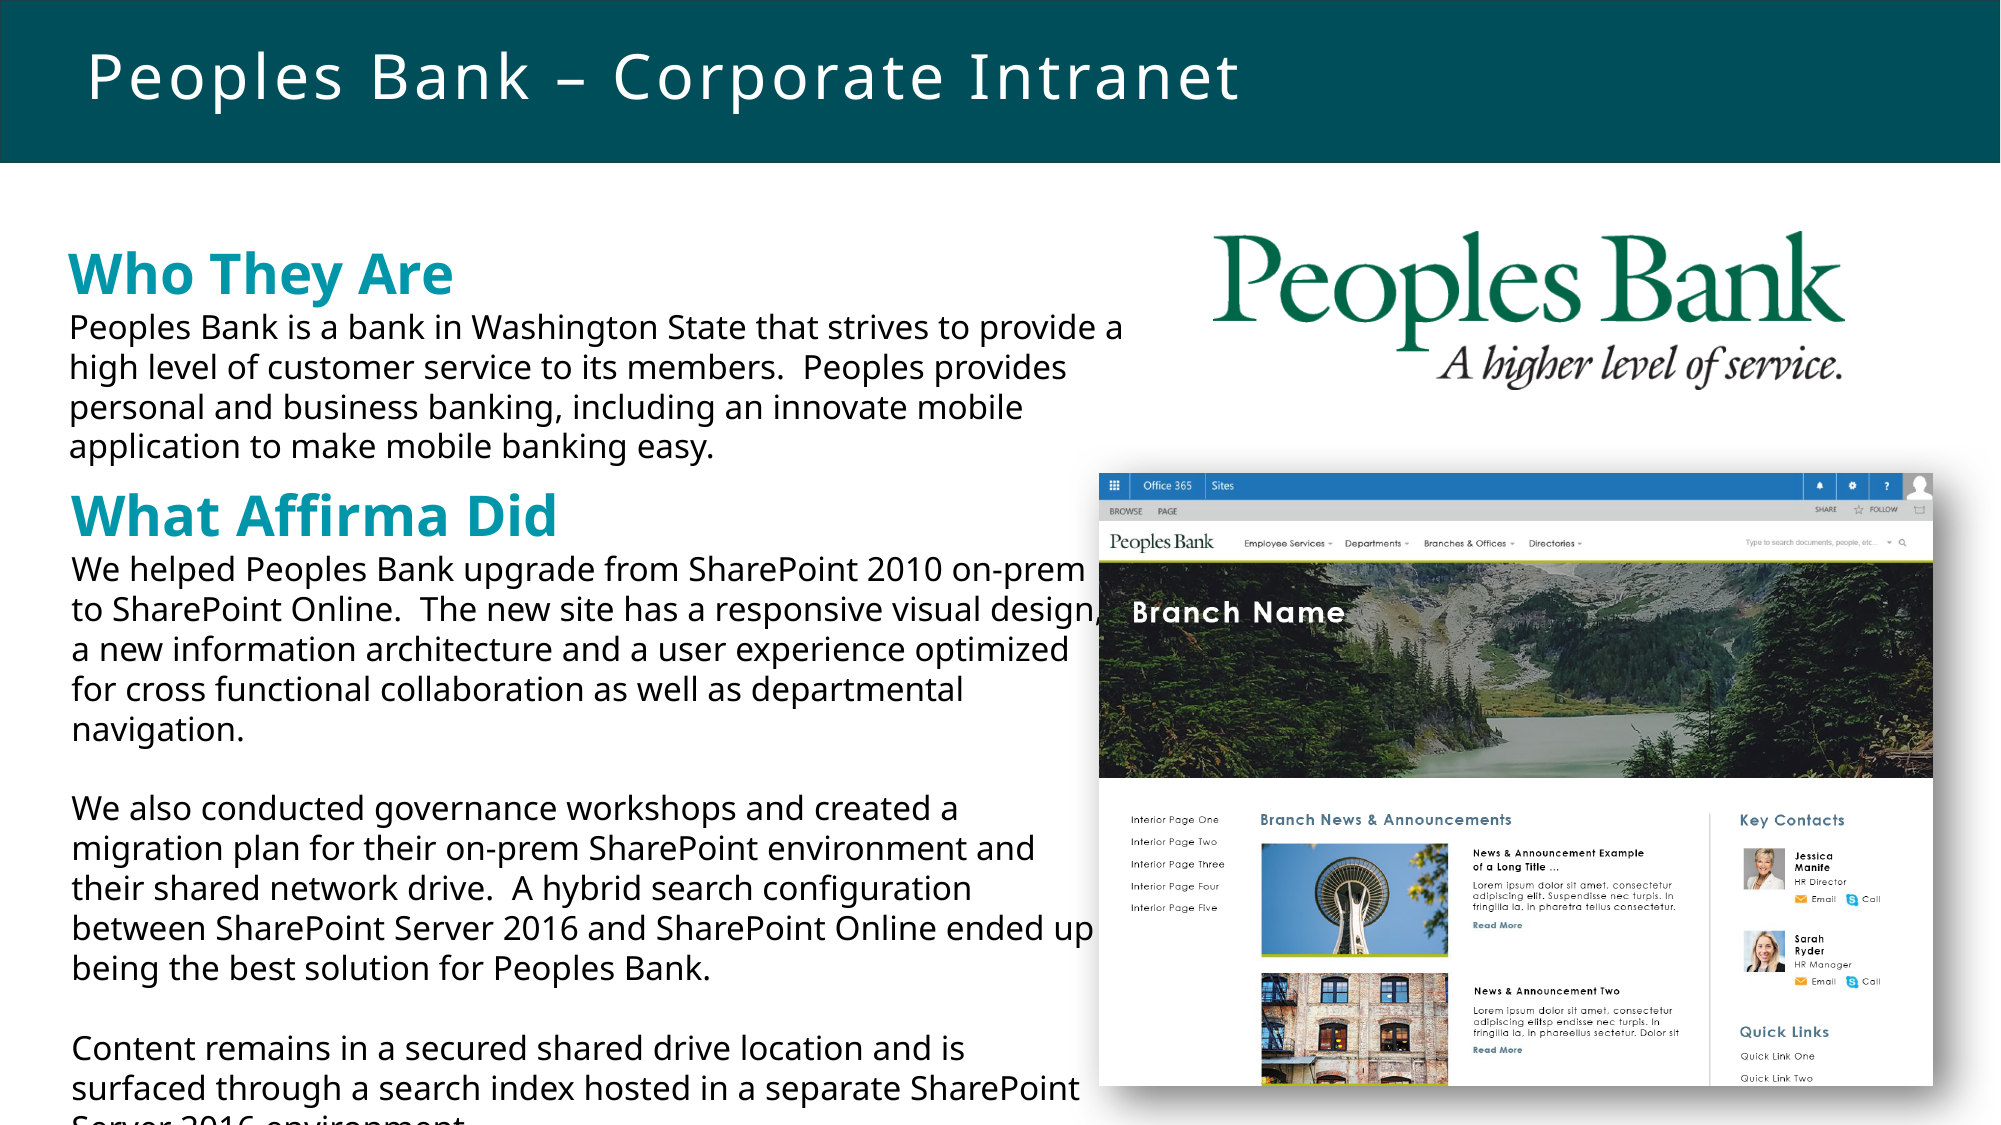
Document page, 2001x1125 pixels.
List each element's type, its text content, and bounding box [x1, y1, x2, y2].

picture [1099, 473, 1933, 1086]
text_box Peoples Bank – Corporate Intranet [71, 37, 1328, 160]
text_box Who They Are Peoples Bank is a bank in Washington State that strives to provide a high level of customer service to its members. Peoples provides personal and business banking, including an innovate mobile application to make mobile banking easy. [54, 231, 1148, 473]
picture [1213, 230, 1845, 390]
text_box What Affirma Did We helped Peoples Bank upgrade from SharePoint 2010 on-prem to SharePoint Online. The new site has a responsive visual design, a new information architecture and a user experience optimized for cross functional collaboration as well as departmental navigation. We also conducted governance workshops and created a migration plan for their on-prem SharePoint environment and their shared network drive. A hybrid search configuration between SharePoint Server 2016 and SharePoint Online ended up being the best solution for Peoples Bank. Content remains in a secured shared drive location and is surfaced through a search index hosted in a separate SharePoint Server 2016 environment. [56, 473, 1109, 1125]
